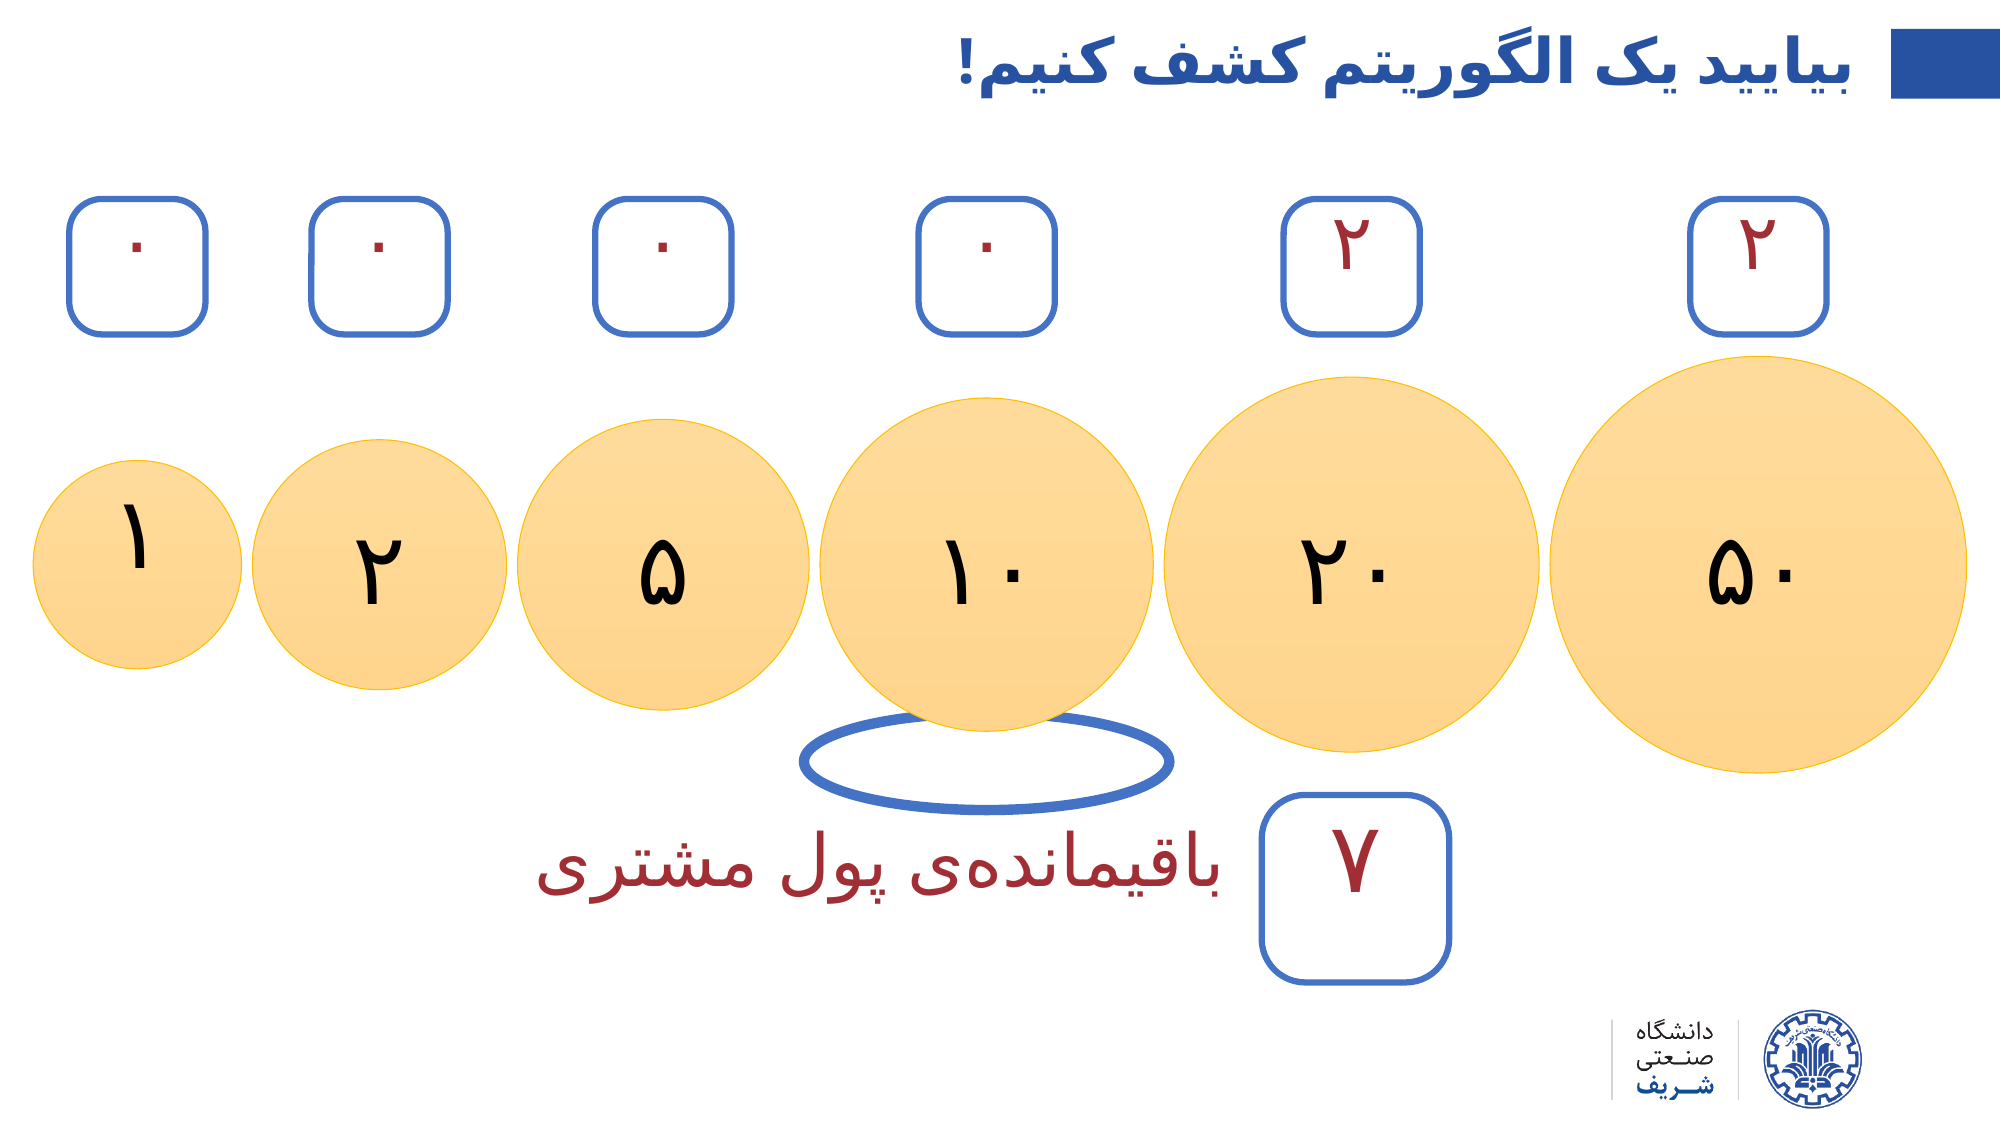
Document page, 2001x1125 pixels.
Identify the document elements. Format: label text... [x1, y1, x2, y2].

text_box ۱۰ [819, 397, 1154, 732]
text_box ۰ [311, 198, 448, 335]
text_box ۵۰ [1550, 356, 1967, 774]
text_box ۲ [252, 439, 507, 690]
text_box ۰ [918, 198, 1055, 335]
text_box ۲۰ [1164, 377, 1540, 753]
text_box ۵ [517, 419, 810, 711]
text_box ۲ [1283, 198, 1420, 335]
text_box ۰ [595, 198, 732, 335]
list باقیمانده‌ی پول مشتری [520, 815, 1240, 962]
text_box ۰ [69, 198, 206, 335]
text_box ۱ [33, 460, 242, 669]
picture [1609, 1009, 1863, 1109]
text_box ۷ [1261, 794, 1450, 983]
list بیایید یک الگوریتم کشف کنیم! [136, 6, 1863, 121]
text_box [803, 716, 1170, 811]
text_box ۲ [1690, 198, 1827, 335]
